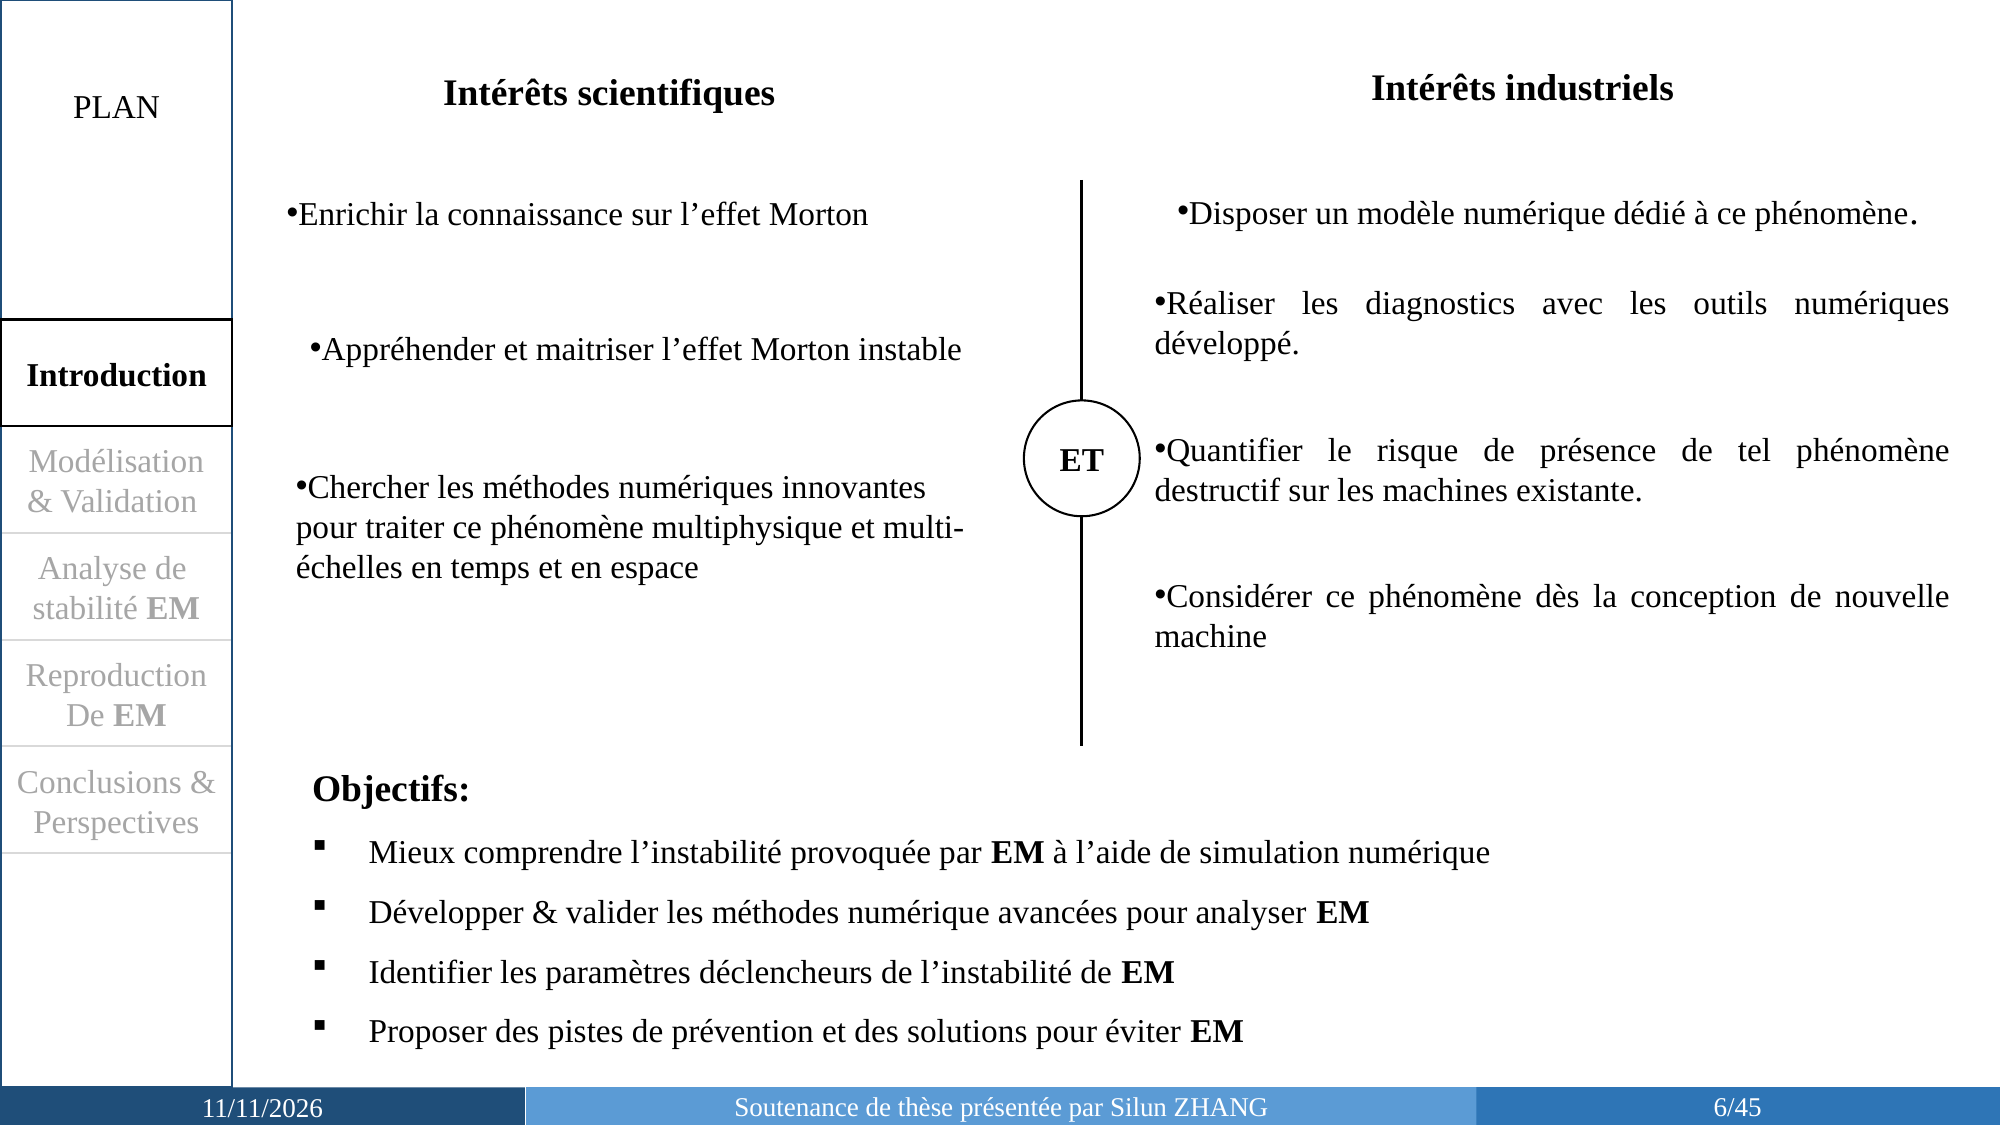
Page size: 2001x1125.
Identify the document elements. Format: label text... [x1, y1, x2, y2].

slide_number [0, 1087, 525, 1125]
text_box Réaliser les diagnostics avec les outils numériques développé. [1139, 273, 1967, 369]
text_box Disposer un modèle numérique dédié à ce phénomène. [1162, 179, 1944, 240]
text_box Intérêts scientifiques [428, 60, 800, 121]
text_box Considérer ce phénomène dès la conception de nouvelle machine [1139, 567, 1967, 662]
text_box Intérêts industriels [1356, 55, 1721, 116]
slide_number 6/45 [1477, 1087, 2000, 1125]
text_box Objectifs: Mieux comprendre l’instabilité provoquée par EM à l’aide de simulation numérique Développer & valider les méthodes numérique avancées pour analyser EM Identifier les paramètres déclencheurs de l’instabilité de EM Proposer des pistes de prévention et des solutions pour éviter EM [297, 752, 1630, 1062]
text_box Appréhender et maitriser l’effet Morton instable [295, 319, 979, 375]
text_box Quantifier le risque de présence de tel phénomène destructif sur les machines existante. [1139, 420, 1967, 515]
text_box Chercher les méthodes numériques innovantes pour traiter ce phénomène multiphysique et multi-échelles en temps et en espace [281, 457, 997, 633]
footer Soutenance de thèse présentée par Silun ZHANG [526, 1087, 1477, 1125]
text_box ET [1022, 399, 1081, 518]
text_box ET [1082, 399, 1139, 518]
text_box [0, 427, 233, 1087]
text_box Enrichir la connaissance sur l’effet Morton [271, 184, 1046, 240]
text_box Introduction [0, 318, 233, 427]
text_box [0, 0, 233, 318]
